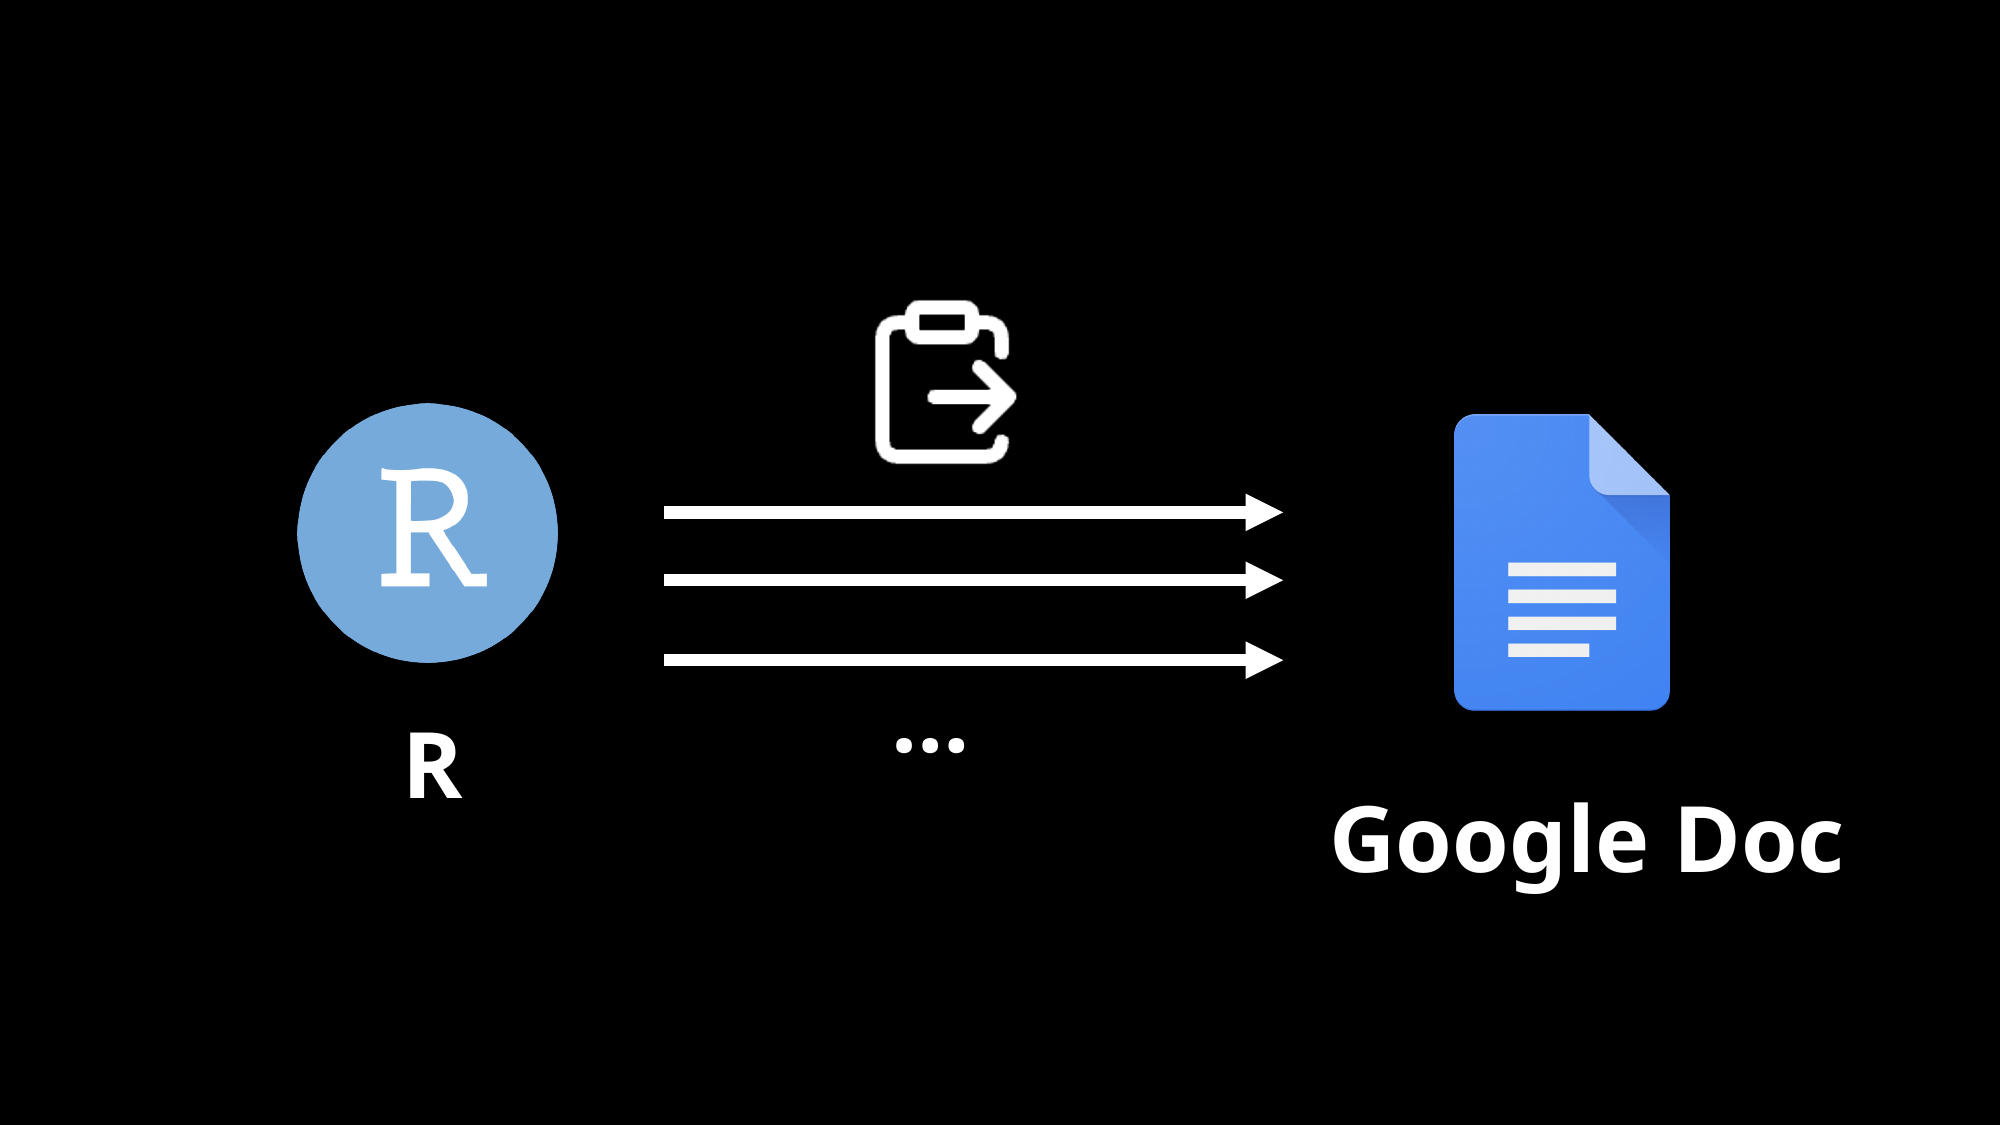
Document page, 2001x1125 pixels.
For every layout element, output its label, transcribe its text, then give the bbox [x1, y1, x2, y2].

text_box Google Doc [1314, 788, 1886, 897]
picture [297, 402, 558, 664]
text_box … [876, 668, 987, 778]
picture [853, 293, 1033, 473]
picture [1454, 413, 1670, 712]
text_box R [387, 714, 498, 824]
